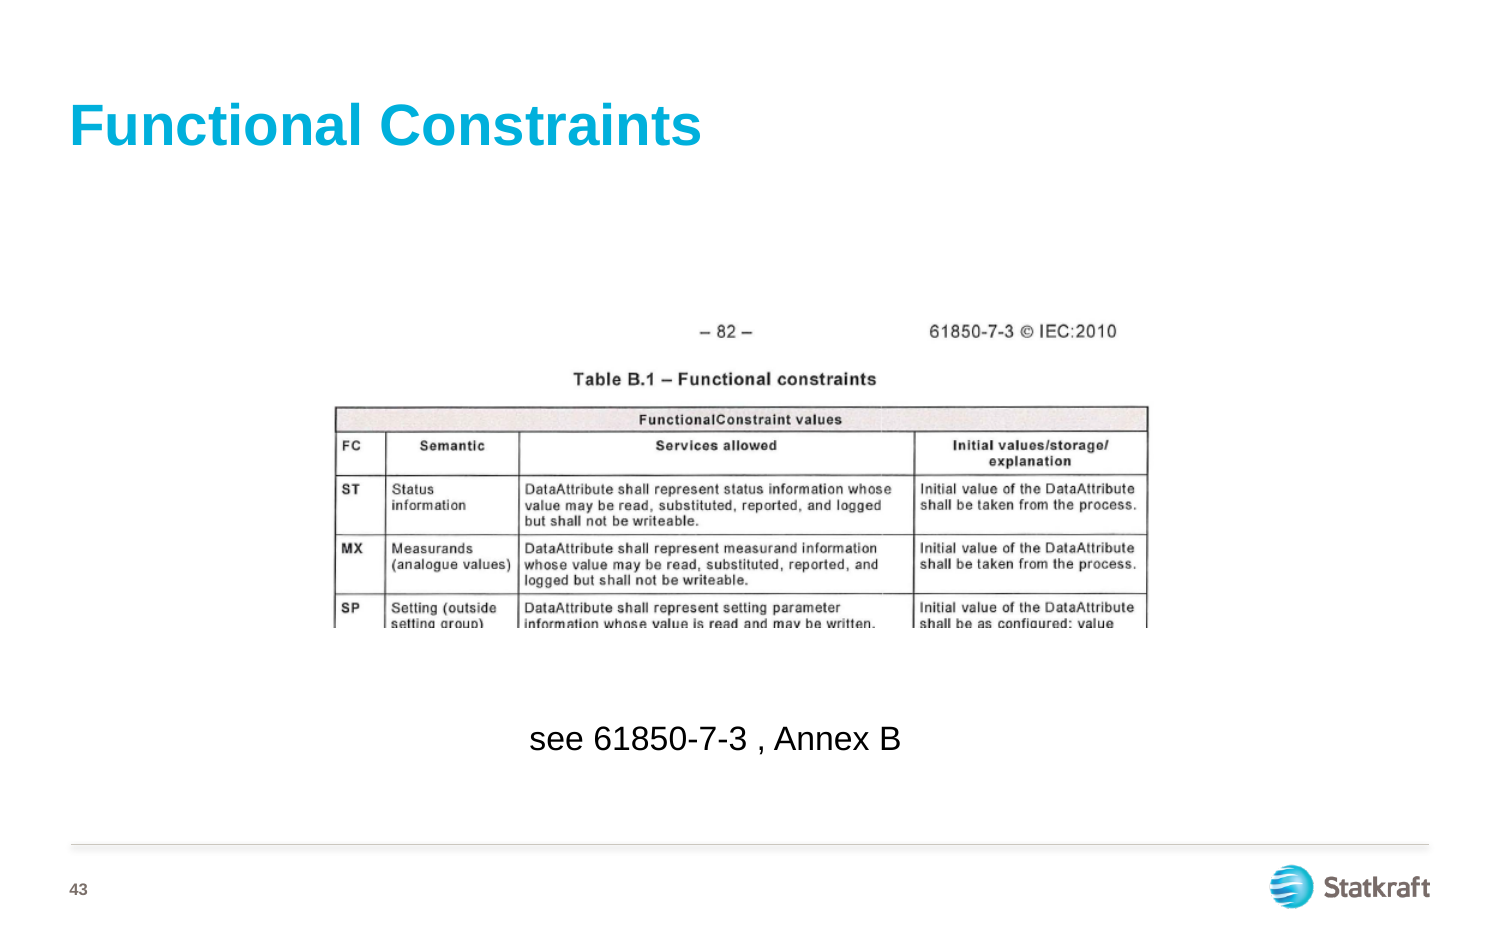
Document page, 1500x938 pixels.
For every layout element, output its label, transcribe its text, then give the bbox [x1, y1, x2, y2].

picture [1267, 862, 1430, 911]
slide_number 43 [54, 863, 119, 914]
text_box see 61850-7-3 , Annex B [514, 705, 1258, 765]
picture [276, 285, 1169, 628]
title Functional Constraints [54, 0, 1430, 166]
